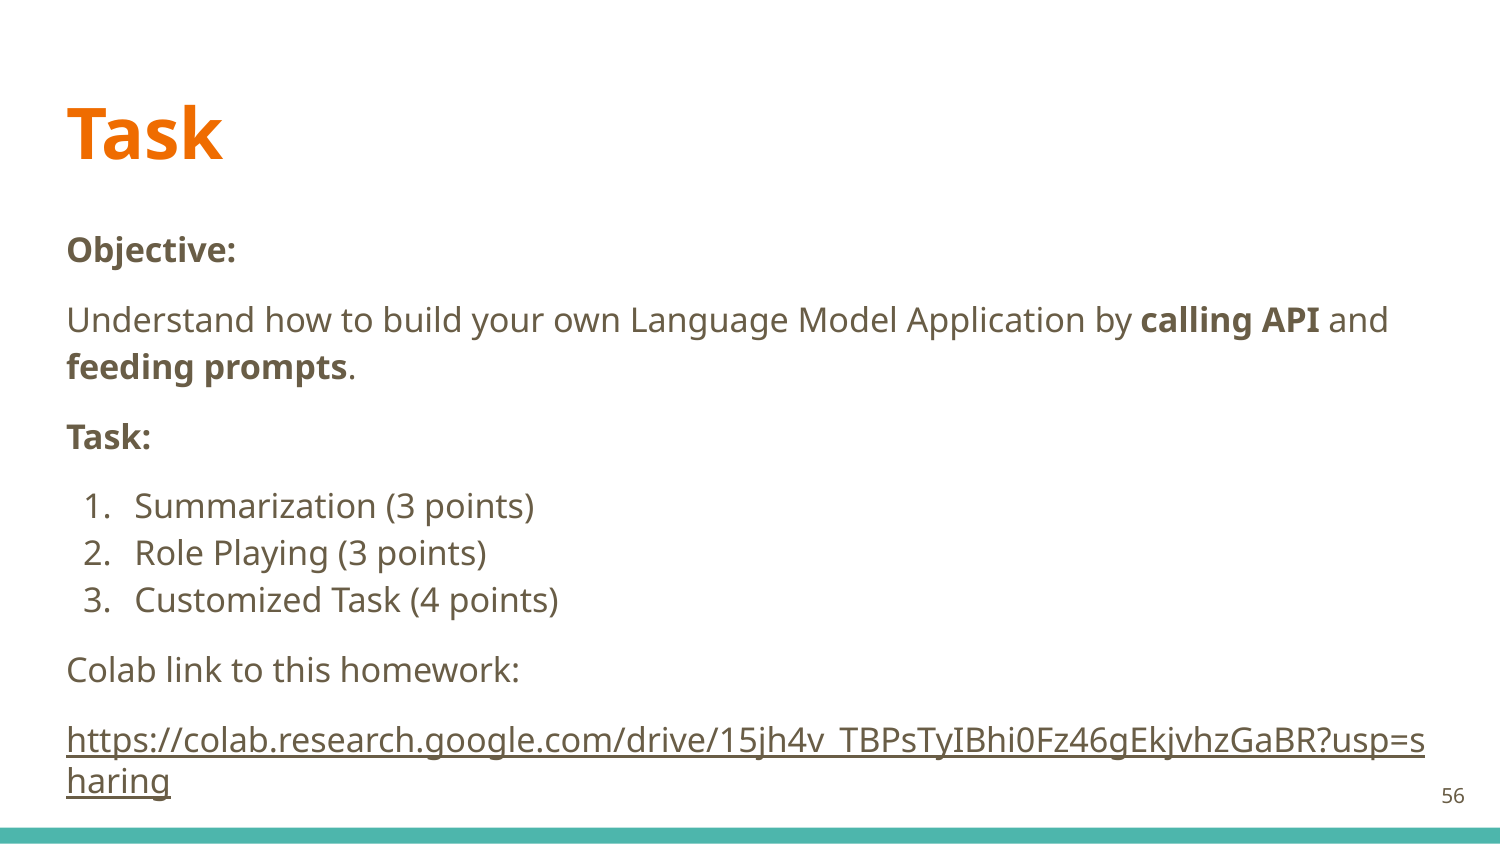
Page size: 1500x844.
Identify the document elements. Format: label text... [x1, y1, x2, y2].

slide_number ‹#› [1389, 764, 1480, 830]
title Task [51, 72, 1449, 189]
list Objective: Understand how to build your own Language Model Application by calling API and feeding prompts. Task: Summarization (3 points) Role Playing (3 points) Customized Task (4 points) Colab link to this homework: https://colab.research.google.com/drive/15jh4v_TBPsTyIBhi0Fz46gEkjvhzGaBR?usp=sharing [51, 207, 1449, 830]
